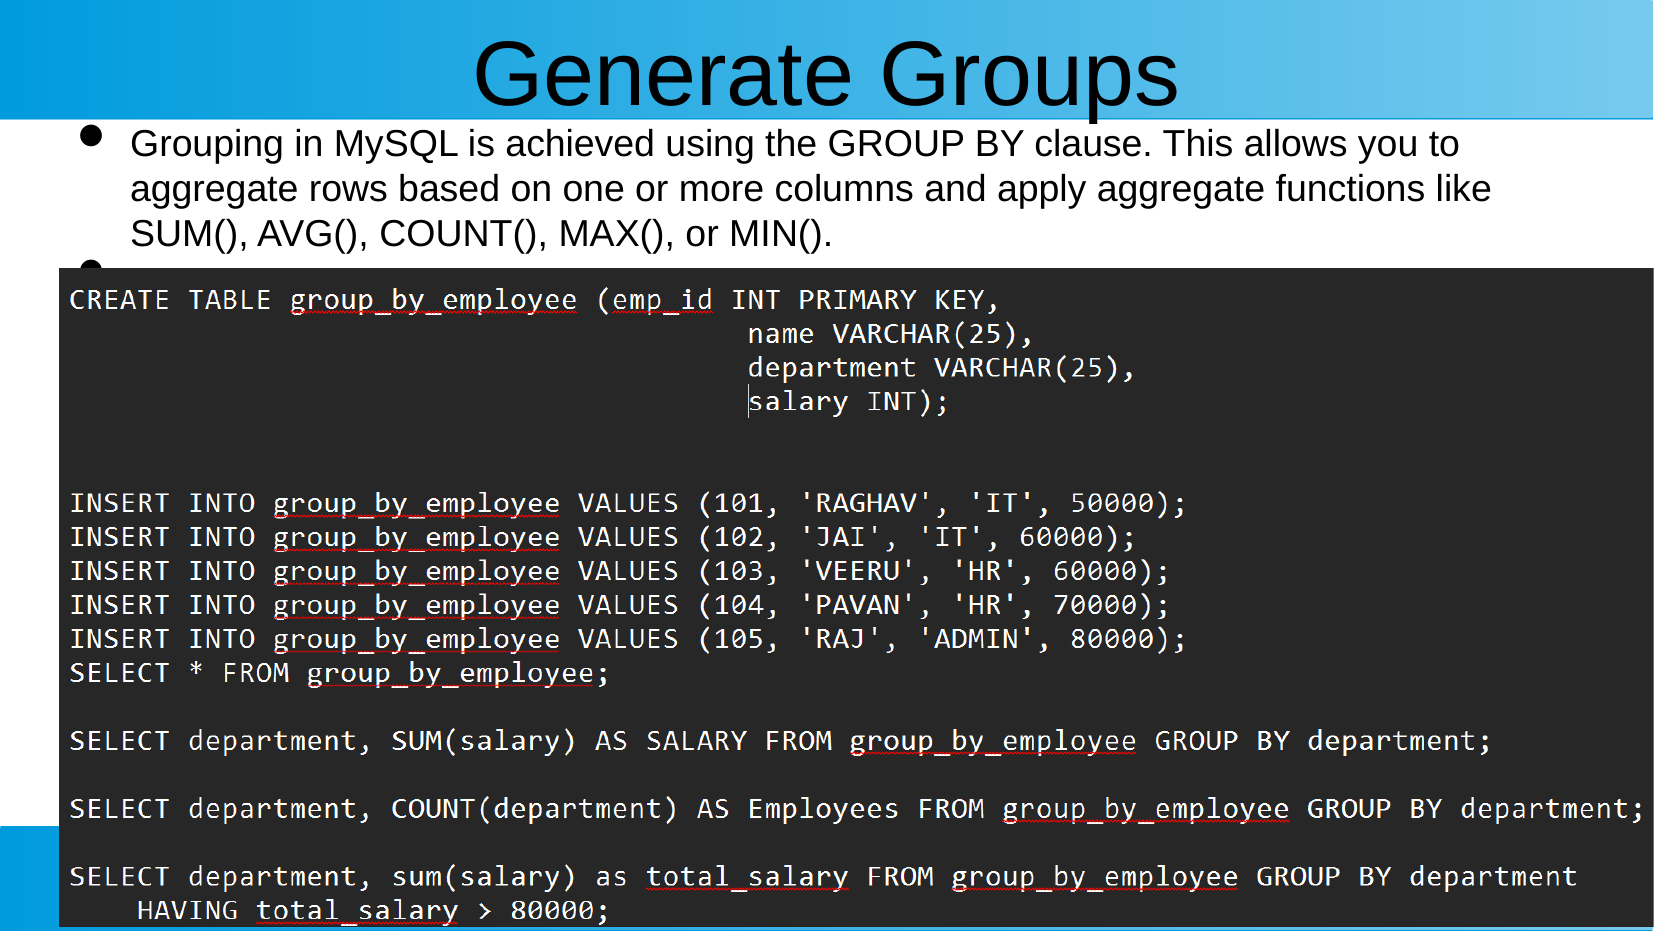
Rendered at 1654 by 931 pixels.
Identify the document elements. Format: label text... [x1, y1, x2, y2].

list Grouping in MySQL is achieved using the GROUP BY clause. This allows you to aggregate rows based on one or more columns and apply aggregate functions like SUM(), AVG(), COUNT(), MAX(), or MIN(). [59, 118, 1595, 266]
picture [58, 268, 1654, 928]
title Generate Groups [59, 29, 1594, 108]
